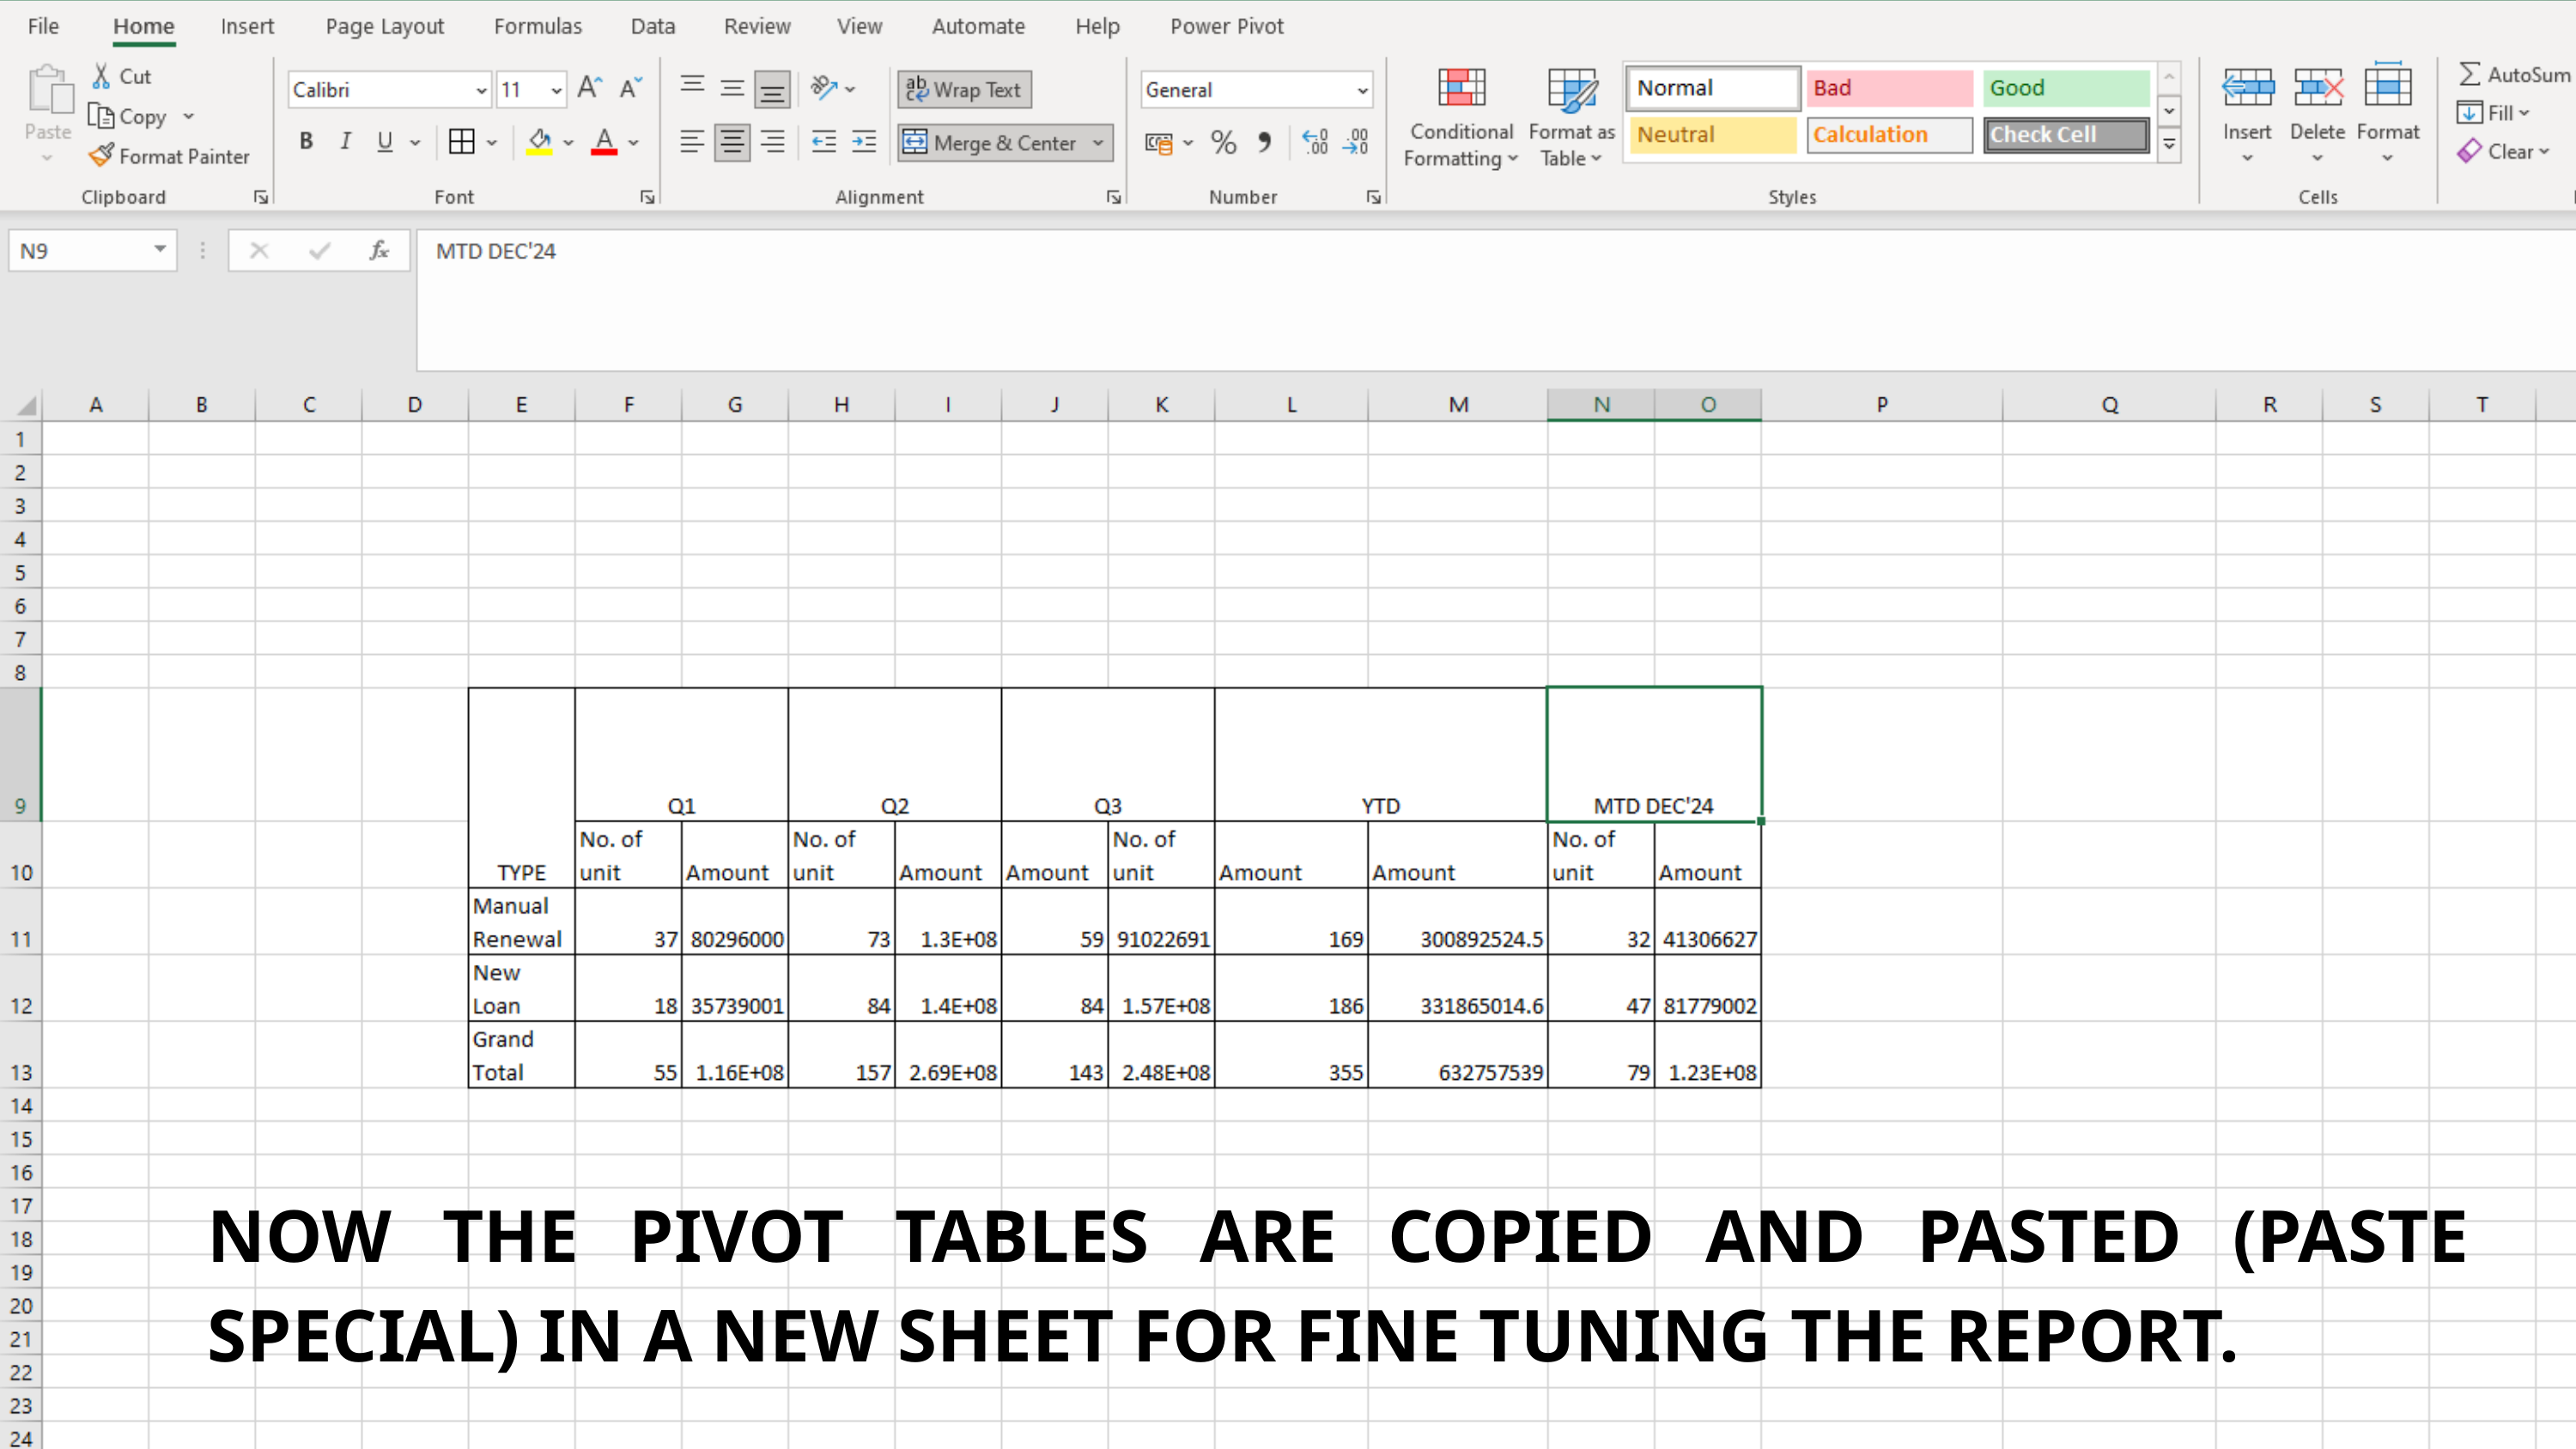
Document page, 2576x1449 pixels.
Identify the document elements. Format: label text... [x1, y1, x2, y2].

text_box NOW THE PIVOT TABLES ARE COPIED AND PASTED (PASTE SPECIAL) IN A NEW SHEET FOR FINE TUNING THE REPORT. [207, 1175, 2470, 1377]
text_box [0, 0, 2576, 1449]
